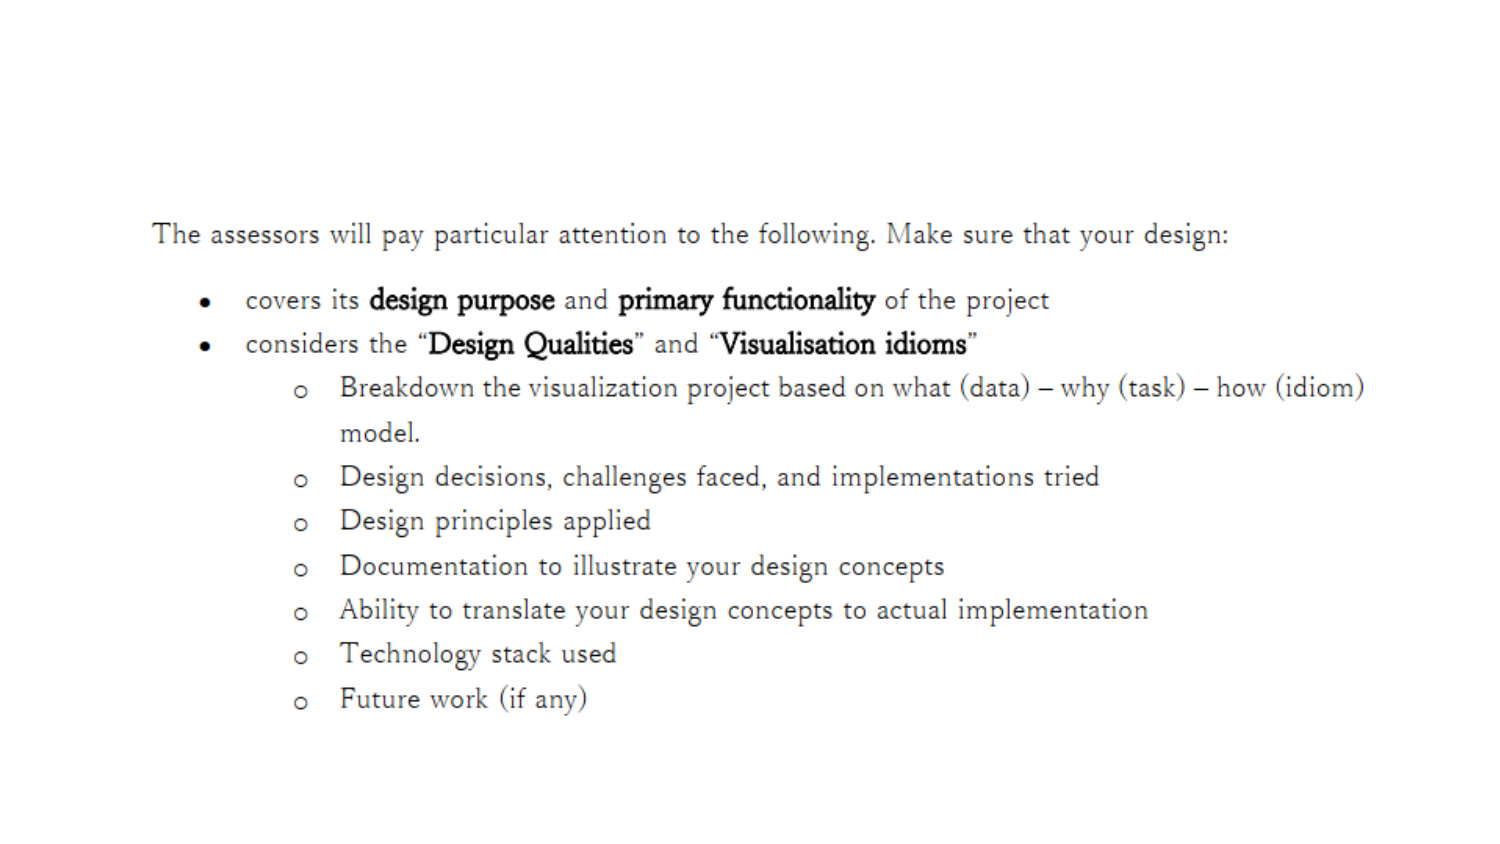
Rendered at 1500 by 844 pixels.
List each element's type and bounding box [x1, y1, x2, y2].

picture [110, 197, 1390, 741]
